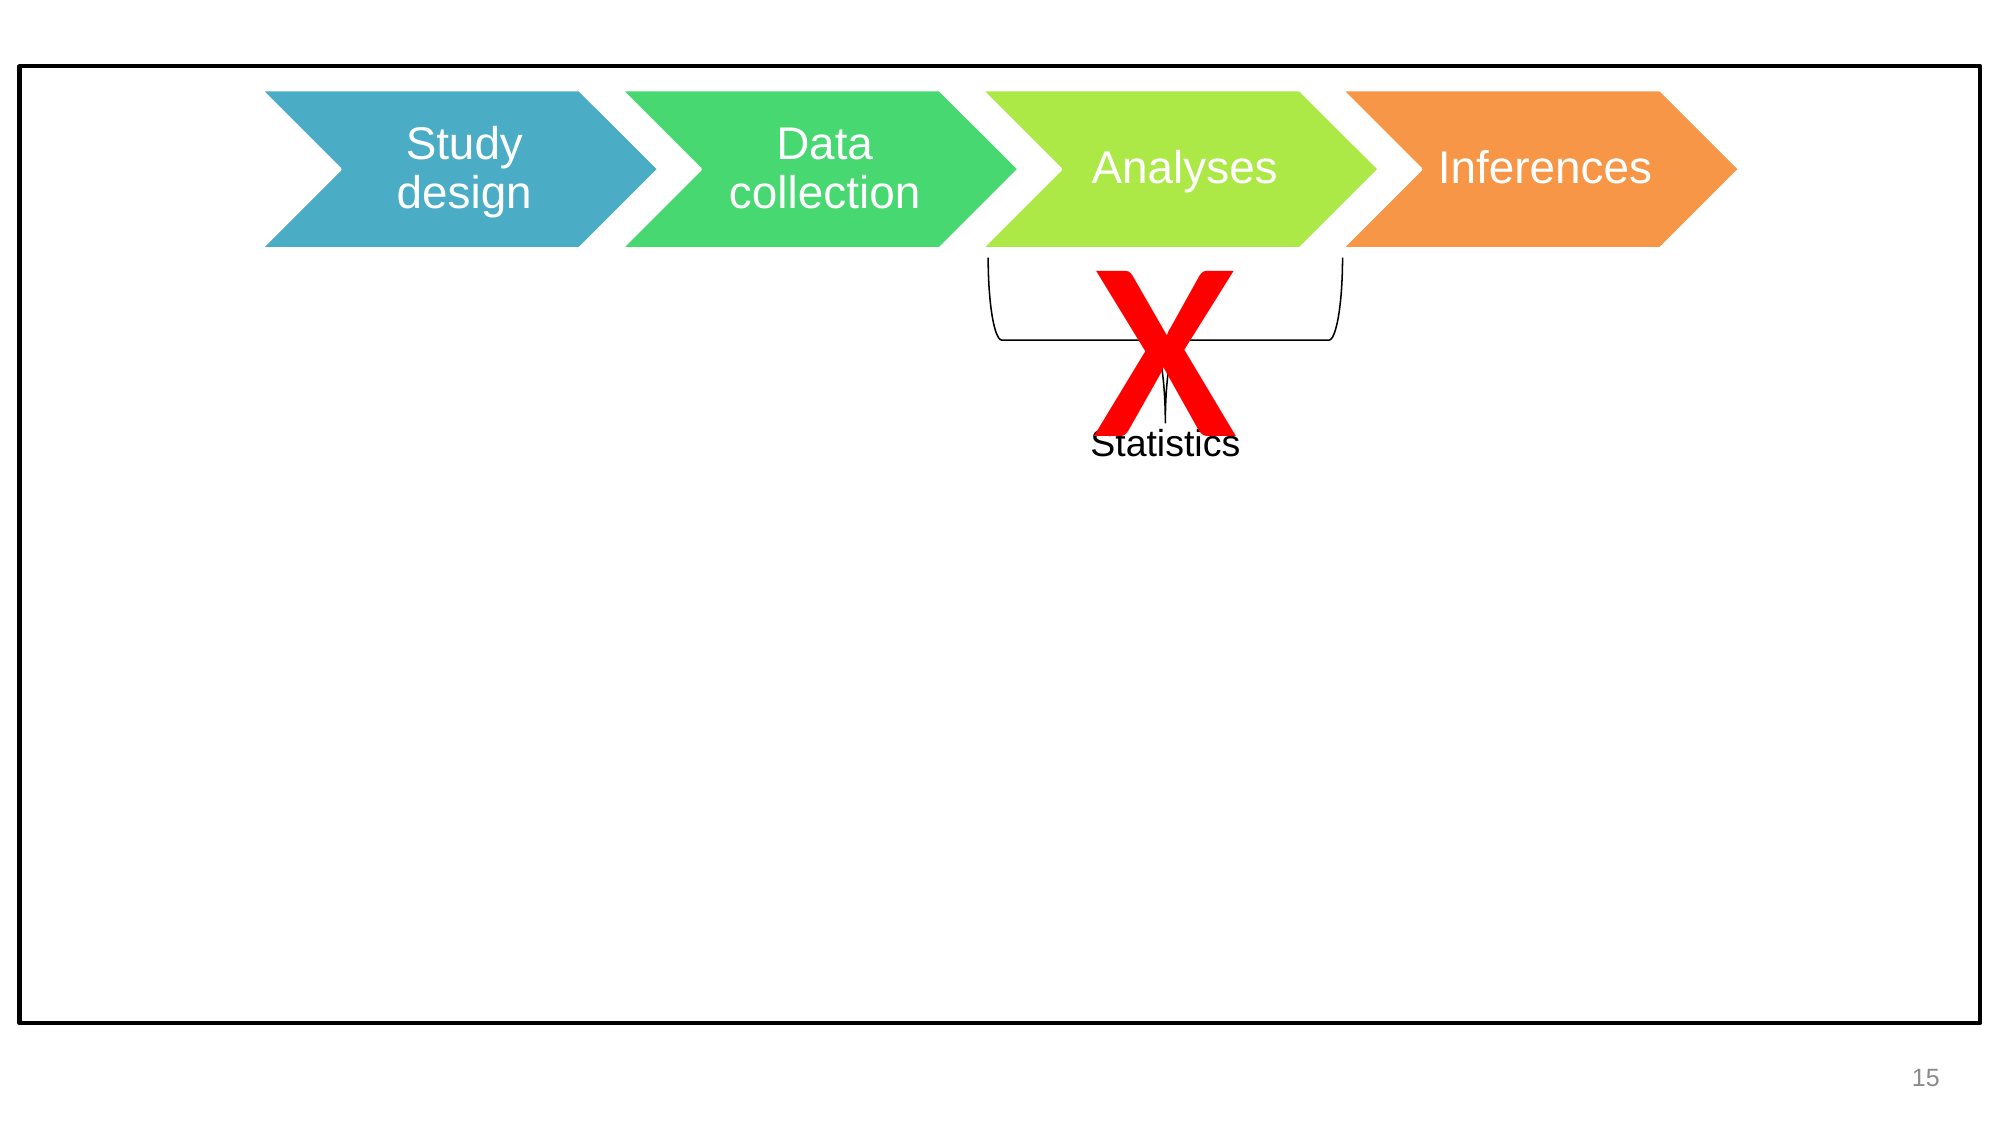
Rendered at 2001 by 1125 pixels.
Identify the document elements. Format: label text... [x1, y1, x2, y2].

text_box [258, 0, 1742, 579]
text_box [17, 64, 1982, 1025]
slide_number 15 [1488, 1046, 1955, 1107]
